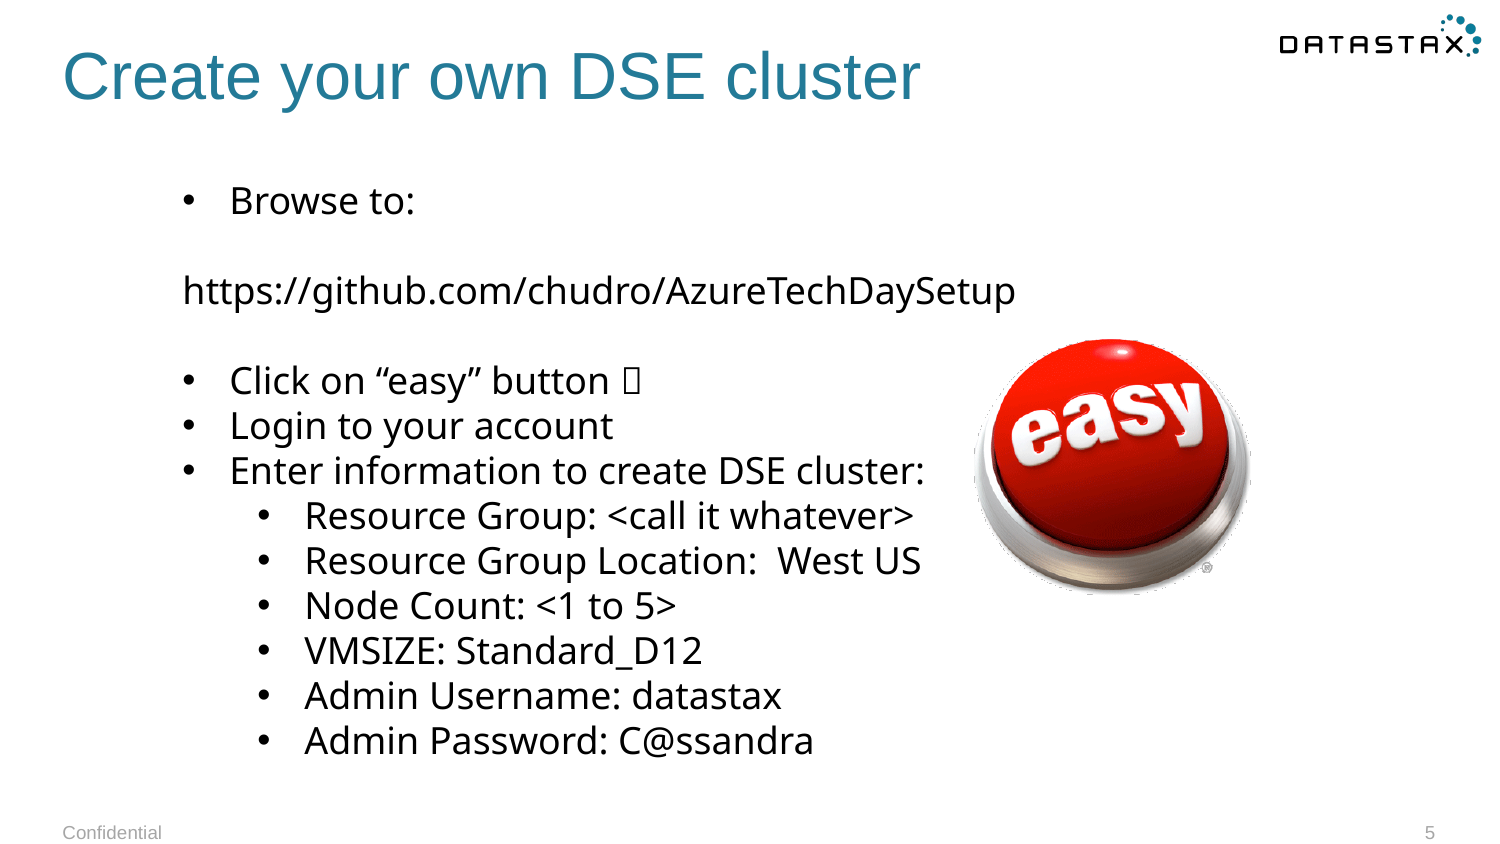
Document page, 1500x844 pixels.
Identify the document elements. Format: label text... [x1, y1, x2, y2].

picture [1273, 7, 1485, 70]
footer Confidential [62, 820, 638, 844]
slide_number 5 [1110, 820, 1436, 844]
title Create your own DSE cluster [62, 32, 1300, 118]
text_box Browse to: https://github.com/chudro/AzureTechDaySetup Click on “easy” button  Login to your account Enter information to create DSE cluster: Resource Group: <call it whatever> Resource Group Location: West US Node Count: <1 to 5> VMSIZE: Standard_D12 Admin Username: datastax Admin Password: C@ssandra [167, 169, 1056, 814]
picture [966, 326, 1254, 613]
